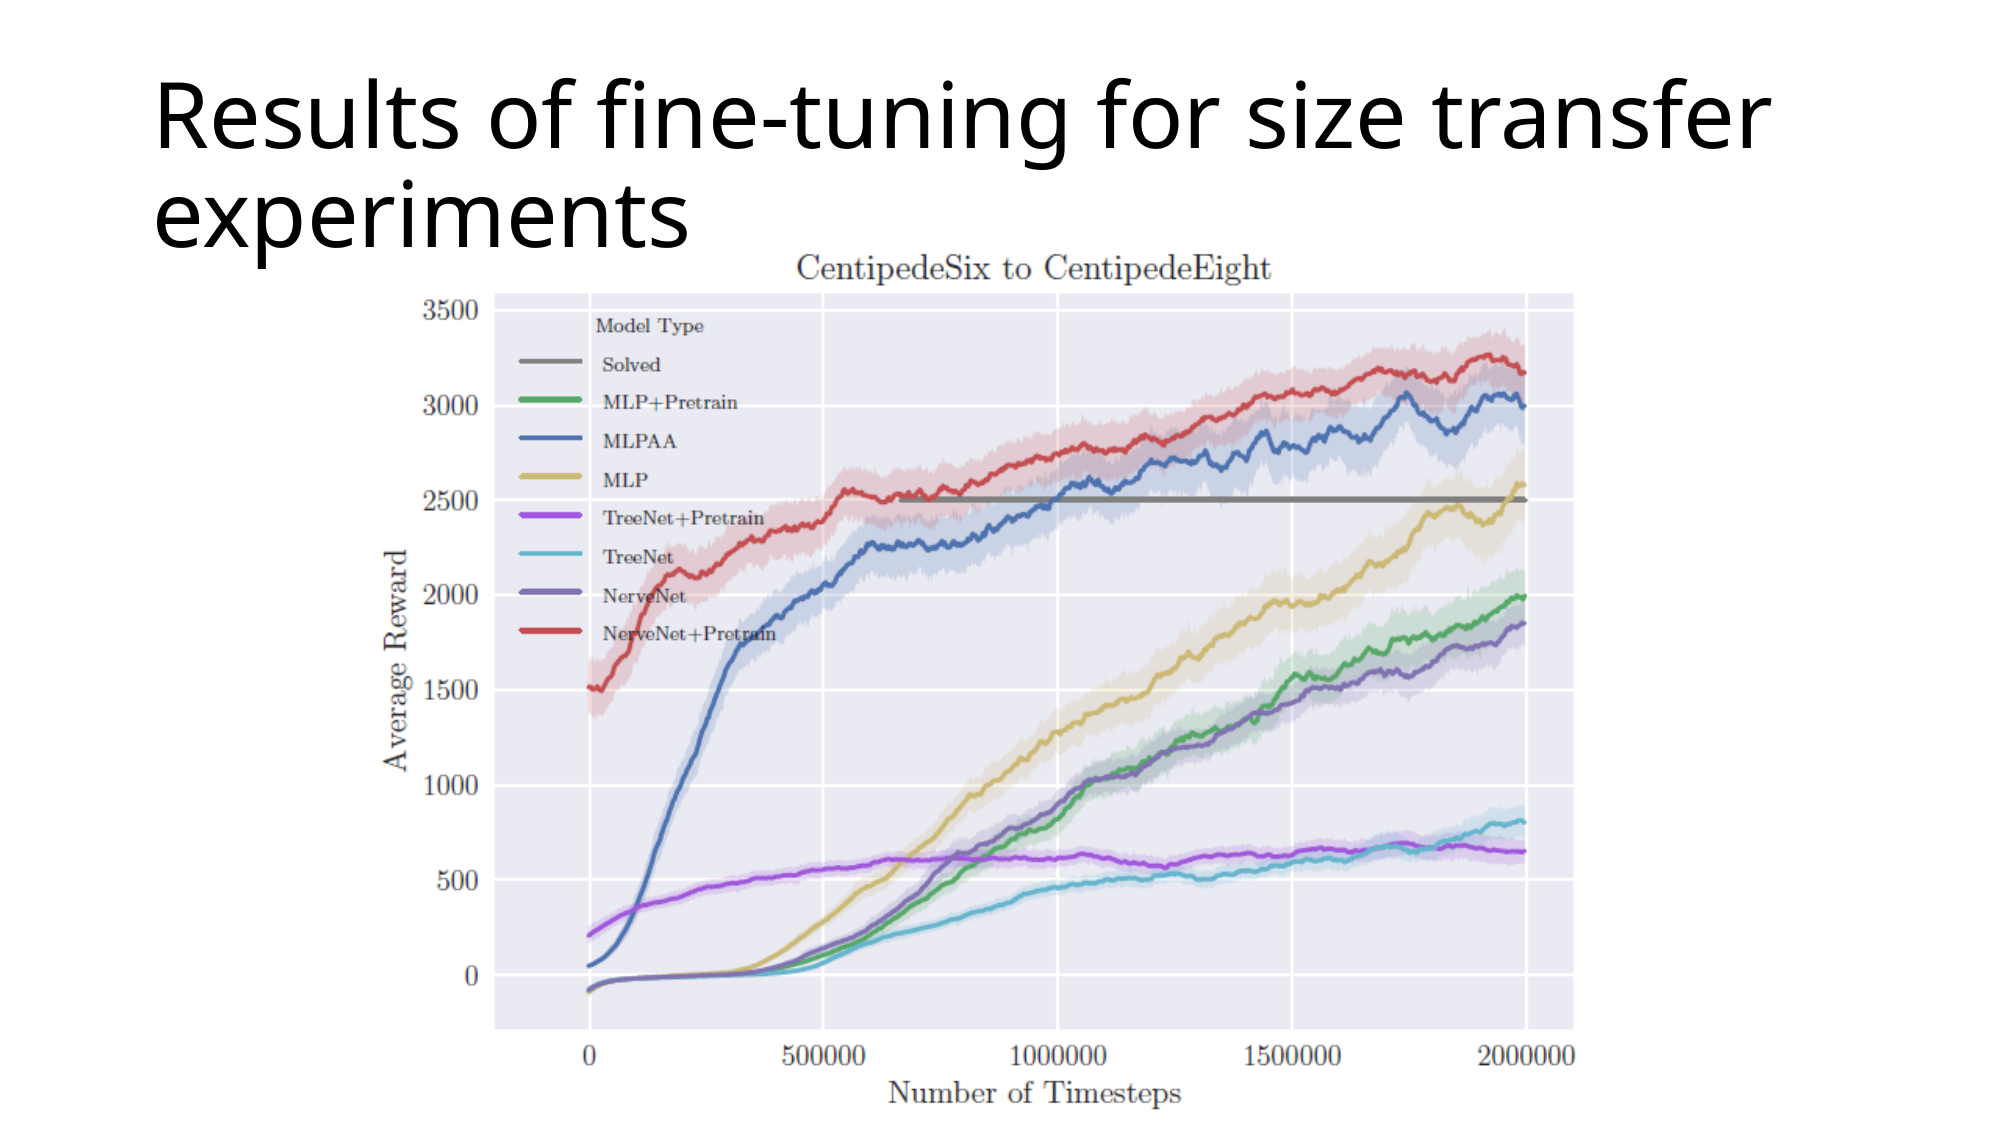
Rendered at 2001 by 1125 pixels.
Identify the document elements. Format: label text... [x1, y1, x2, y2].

title Results of fine-tuning for size transfer experiments [137, 59, 1863, 278]
picture [334, 181, 1666, 1125]
